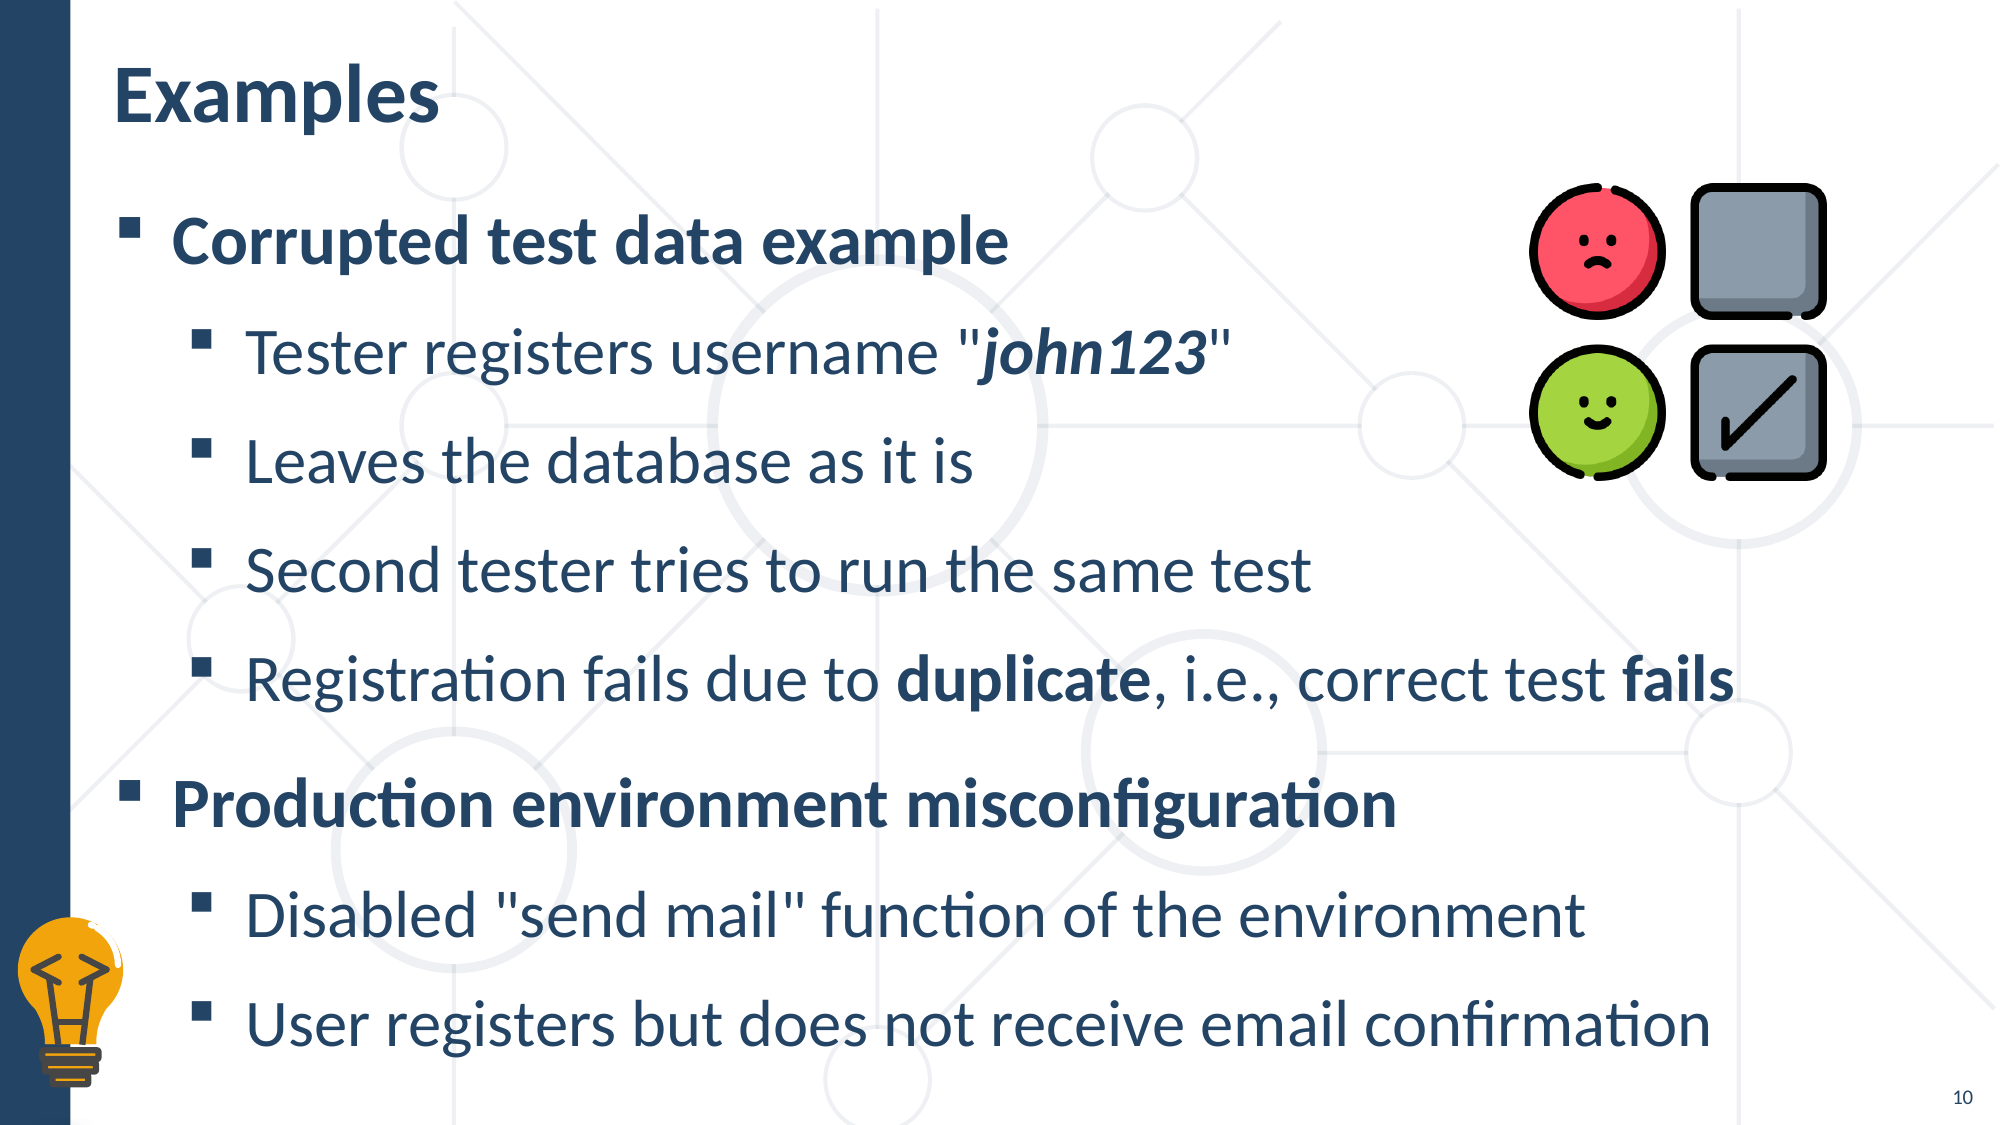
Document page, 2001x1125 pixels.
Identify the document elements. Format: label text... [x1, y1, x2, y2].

list Corrupted test data example Tester registers username "john123" Leaves the database as it is Second tester tries to run the same test Registration fails due to duplicate, i.e., correct test fails Production environment misconfiguration Disabled "send mail" function of the environment User registers but does not receive email confirmation [95, 183, 1968, 1094]
slide_number 10 [1927, 1067, 1989, 1117]
title Examples [95, 16, 1968, 162]
picture [1529, 183, 1827, 481]
